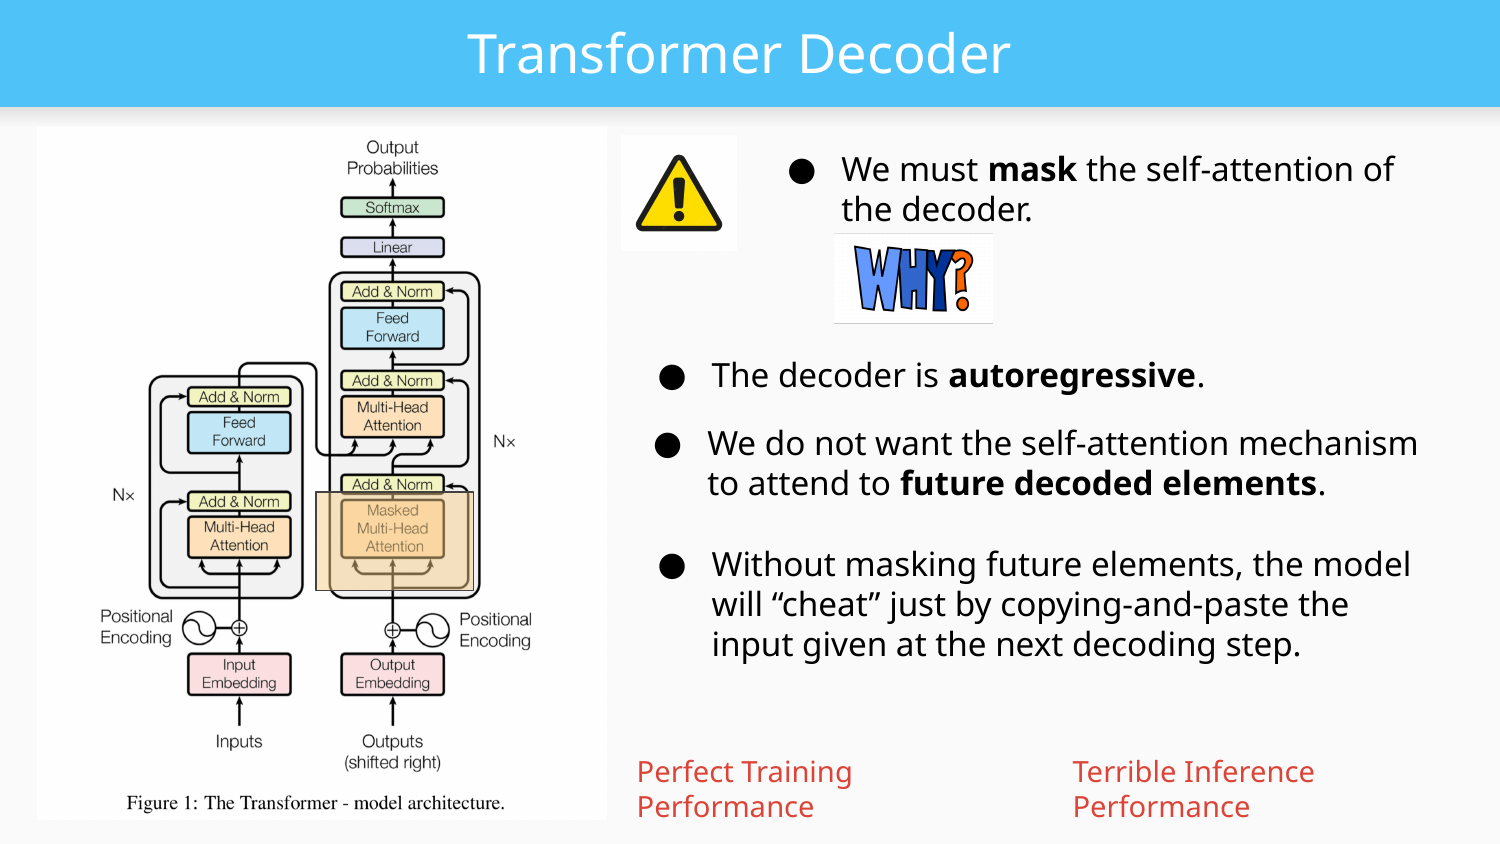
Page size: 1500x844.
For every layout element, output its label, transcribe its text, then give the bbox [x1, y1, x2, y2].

text_box Perfect Training Performance [621, 738, 1043, 838]
picture [833, 199, 993, 358]
text_box The decoder is autoregressive. [621, 338, 1464, 409]
text_box We do not want the self-attention mechanism to attend to future decoded elements. [617, 407, 1460, 517]
text_box Terrible Inference Performance [1057, 738, 1500, 838]
picture [37, 127, 608, 820]
picture [621, 135, 738, 251]
text_box Without masking future elements, the model will “cheat” just by copying-and-paste the input given at the next decoding step. [621, 528, 1436, 678]
text_box We must mask the self-attention of the decoder. [751, 132, 1464, 243]
title Transformer Decoder [16, 2, 1464, 102]
